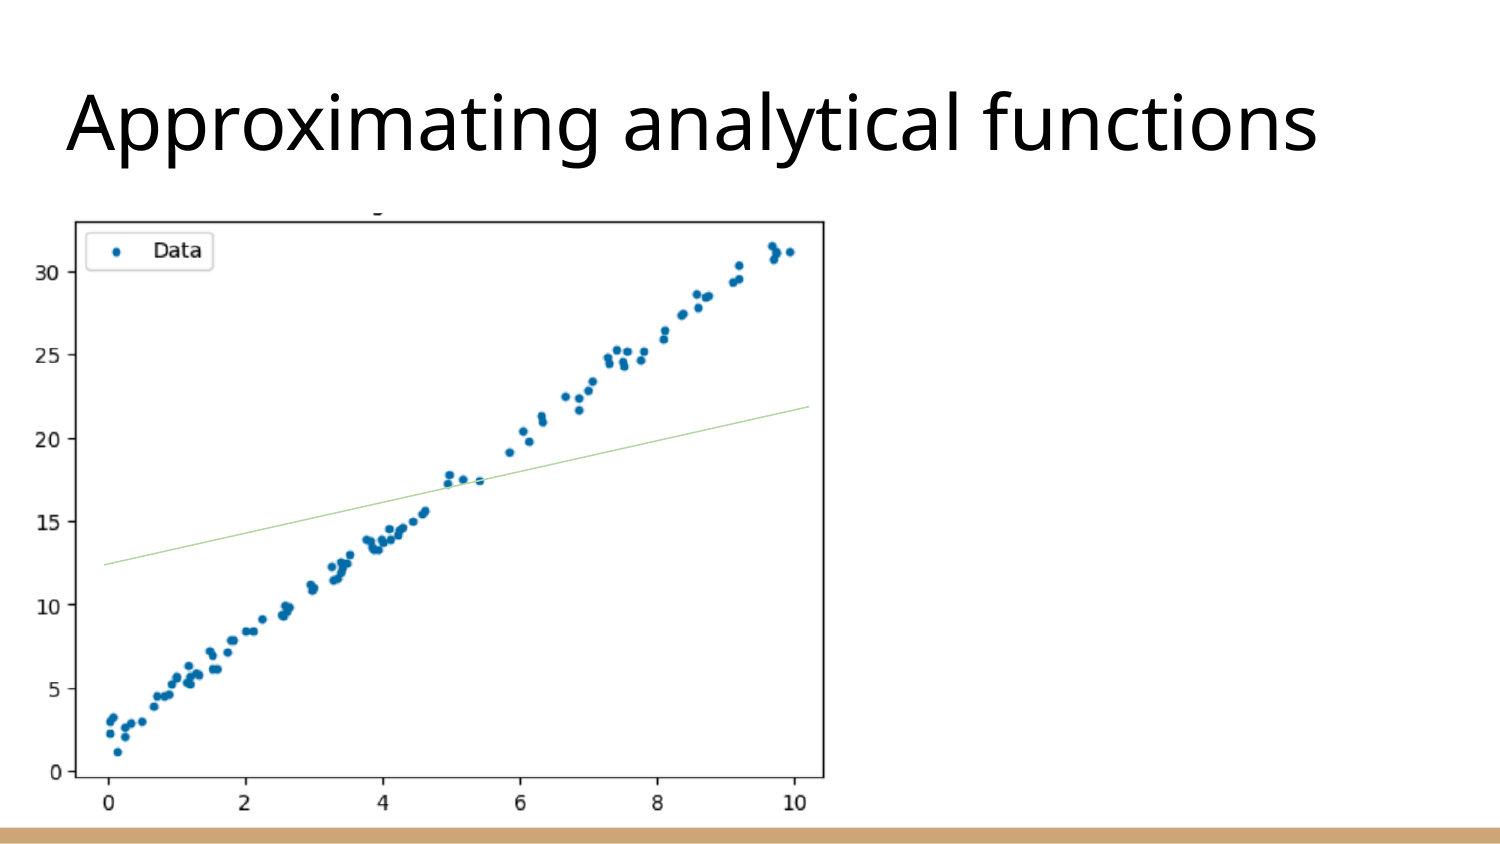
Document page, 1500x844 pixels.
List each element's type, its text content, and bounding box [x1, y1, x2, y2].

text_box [103, 406, 810, 566]
picture [24, 212, 840, 818]
title Approximating analytical functions [51, 51, 1449, 189]
